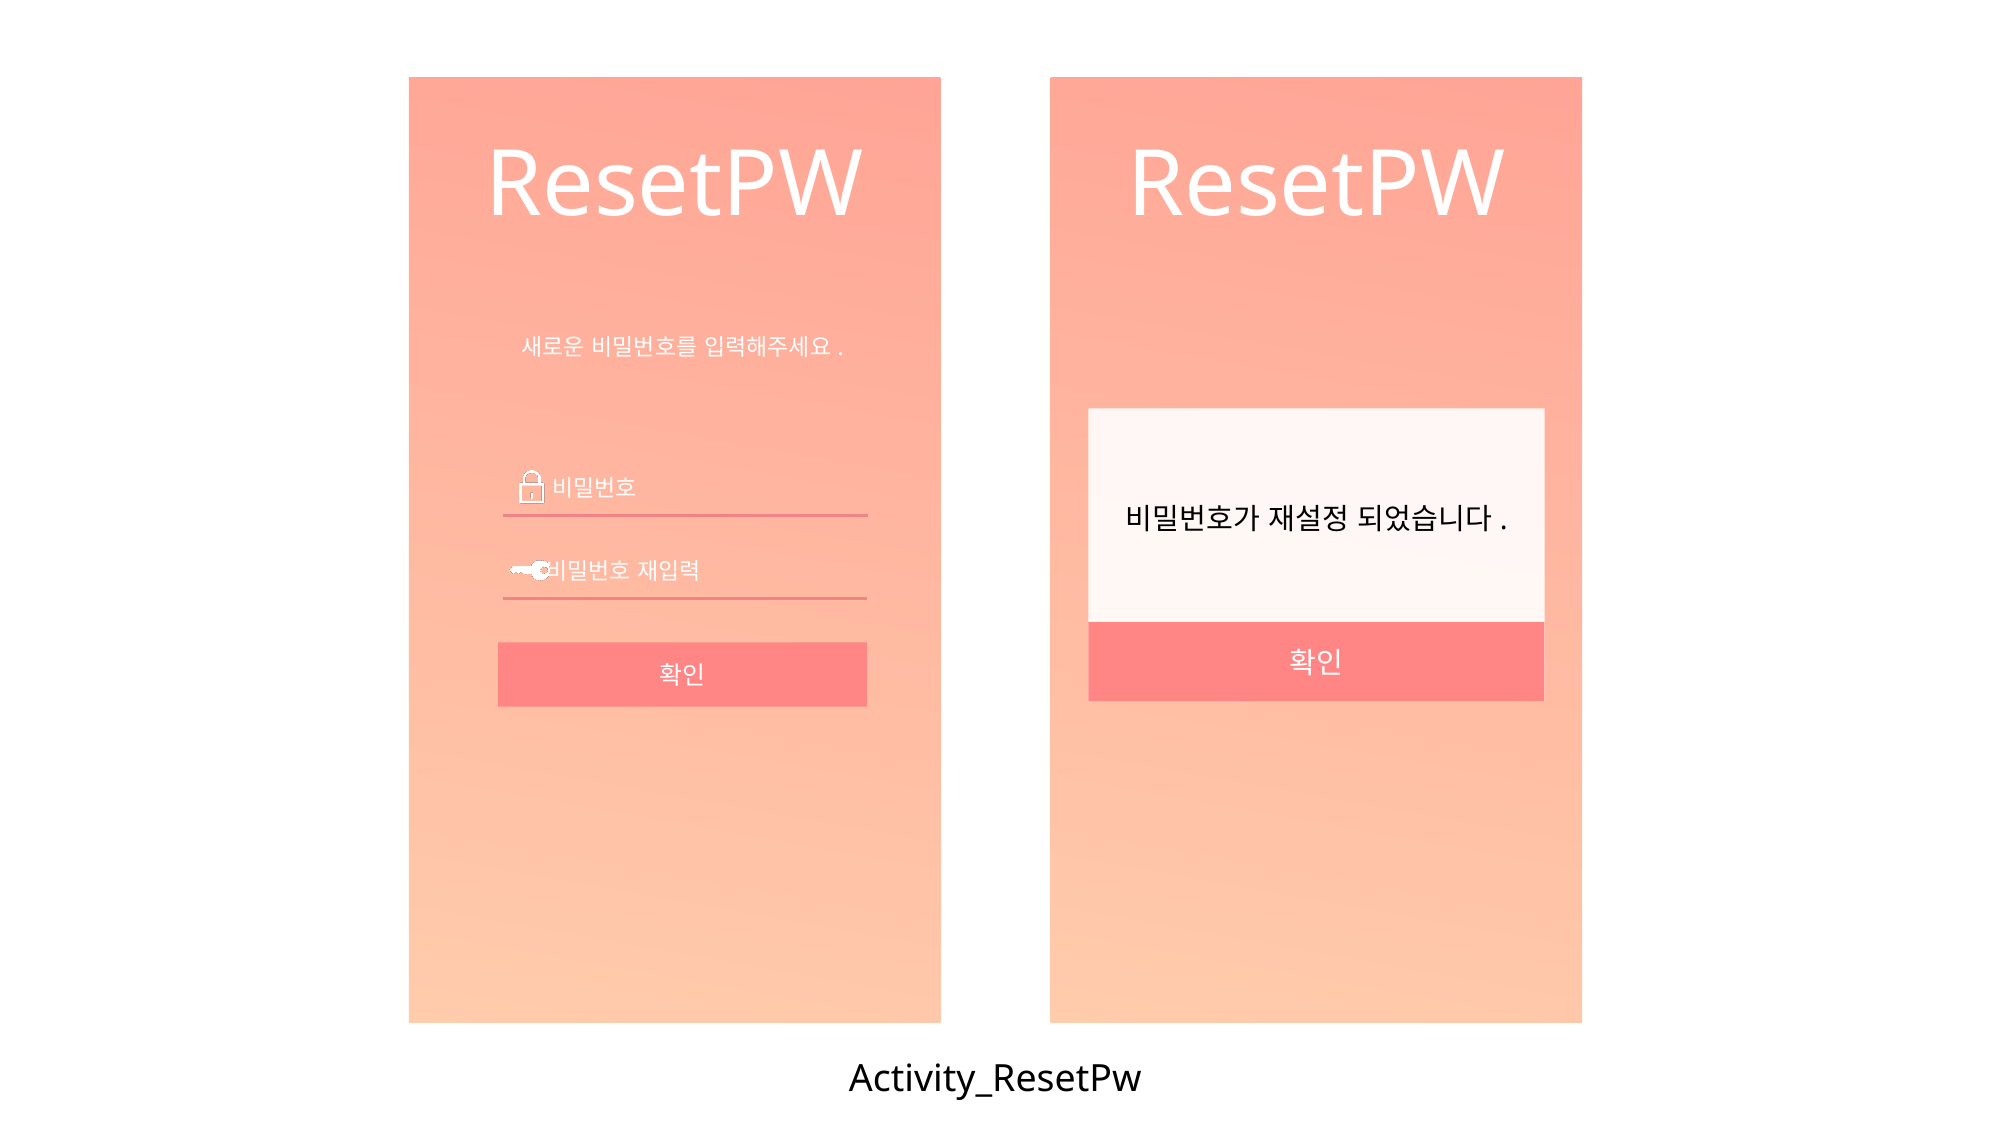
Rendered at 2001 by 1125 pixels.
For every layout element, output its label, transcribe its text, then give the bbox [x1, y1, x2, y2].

picture [514, 469, 549, 504]
text_box ResetPW [1112, 116, 1521, 241]
text_box 확인 [1087, 621, 1546, 702]
text_box [1050, 76, 1583, 1023]
text_box 비밀번호가 재설정 되었습니다. [1110, 493, 1523, 543]
text_box Activity_ResetPw [834, 1046, 1157, 1107]
text_box ResetPW [470, 116, 879, 241]
text_box 비밀번호 [537, 465, 652, 509]
text_box 확인 [497, 641, 868, 708]
picture [509, 548, 554, 592]
text_box 비밀번호 재입력 [533, 548, 717, 592]
text_box 새로운 비밀번호를 입력해주세요. [506, 324, 859, 368]
text_box [408, 76, 941, 1023]
text_box [1087, 407, 1546, 621]
